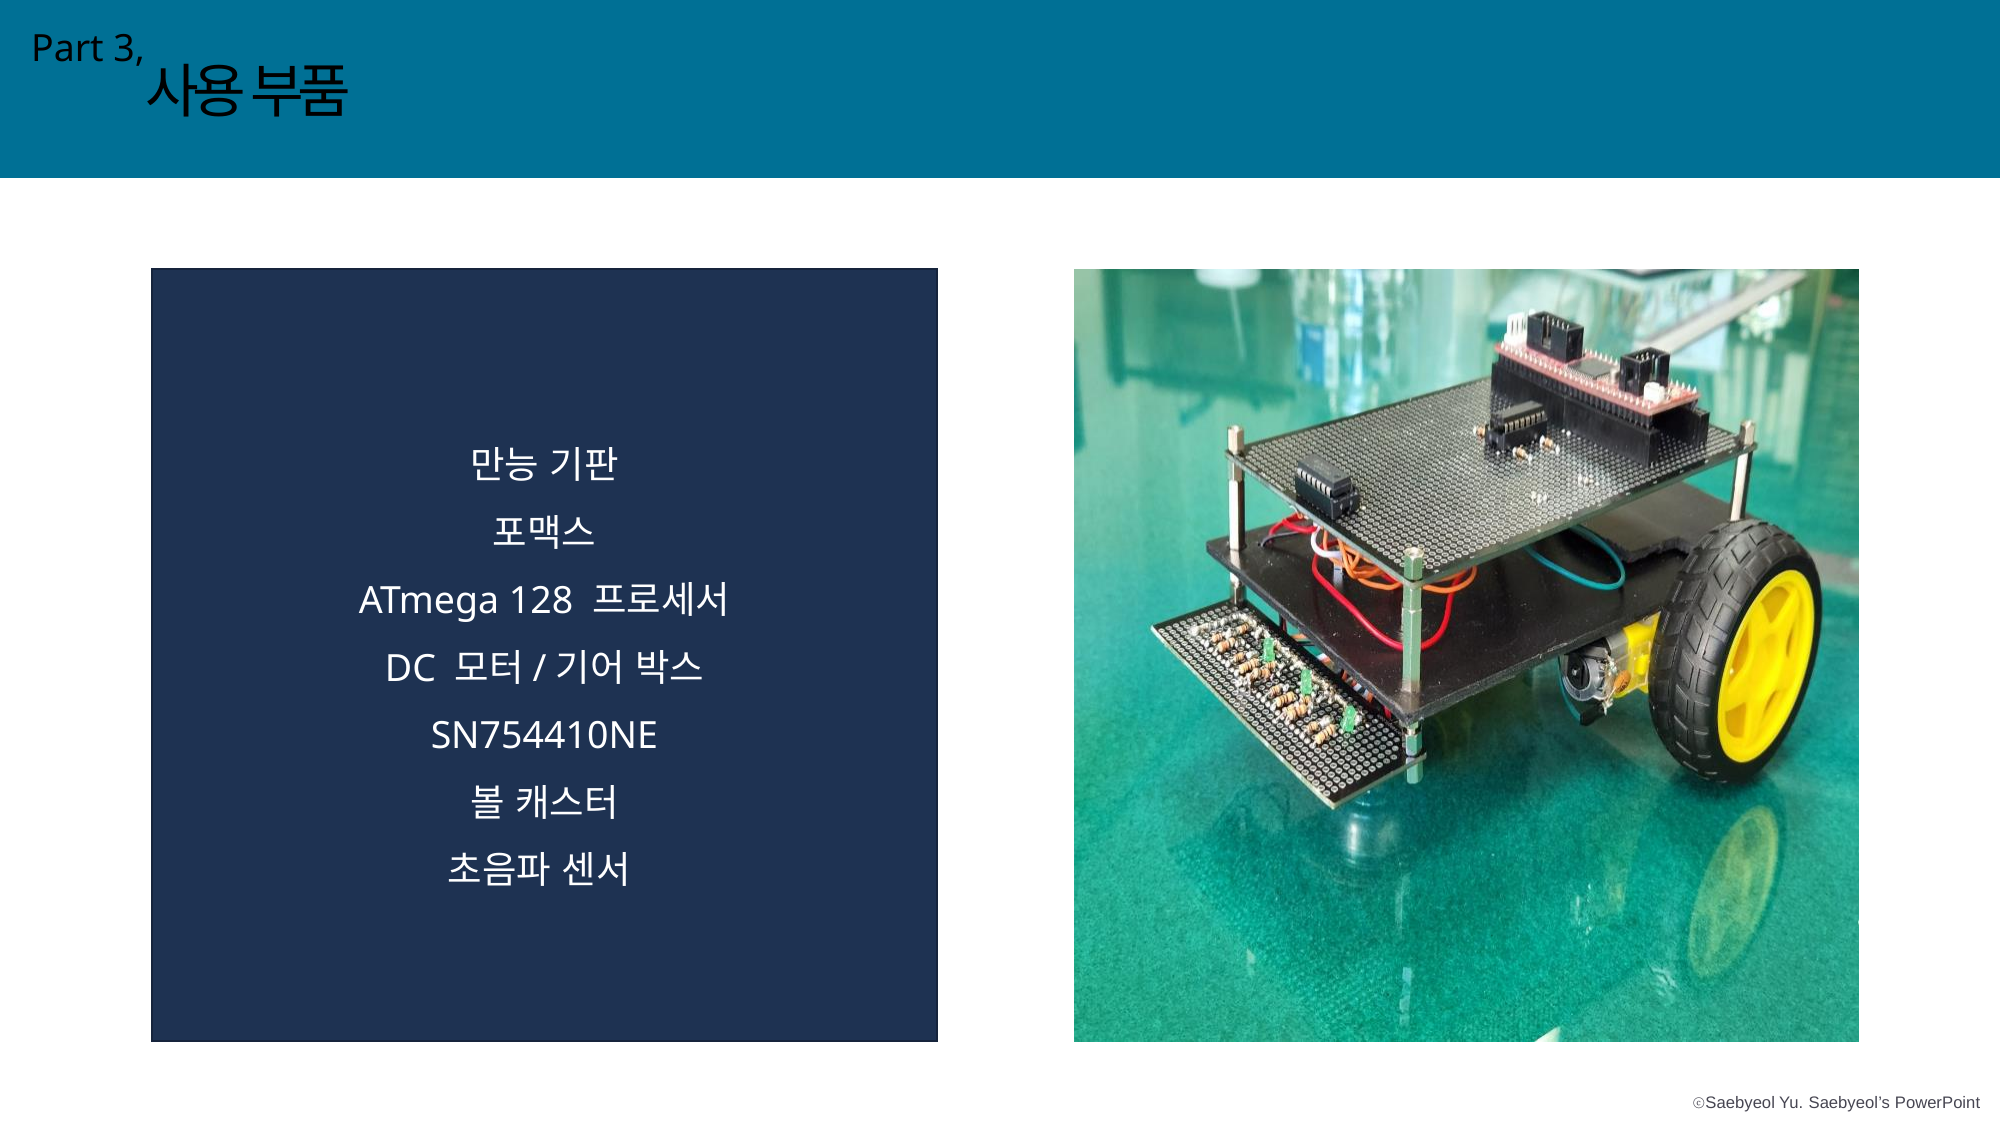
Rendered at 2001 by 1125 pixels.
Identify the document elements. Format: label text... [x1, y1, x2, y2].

text_box 만능 기판 포맥스 ATmega 128 프로세서 DC 모터/기어 박스 SN754410NE 볼 캐스터 초음파 센서 [151, 268, 938, 1042]
picture [1074, 269, 1859, 1042]
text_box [0, 0, 2000, 177]
